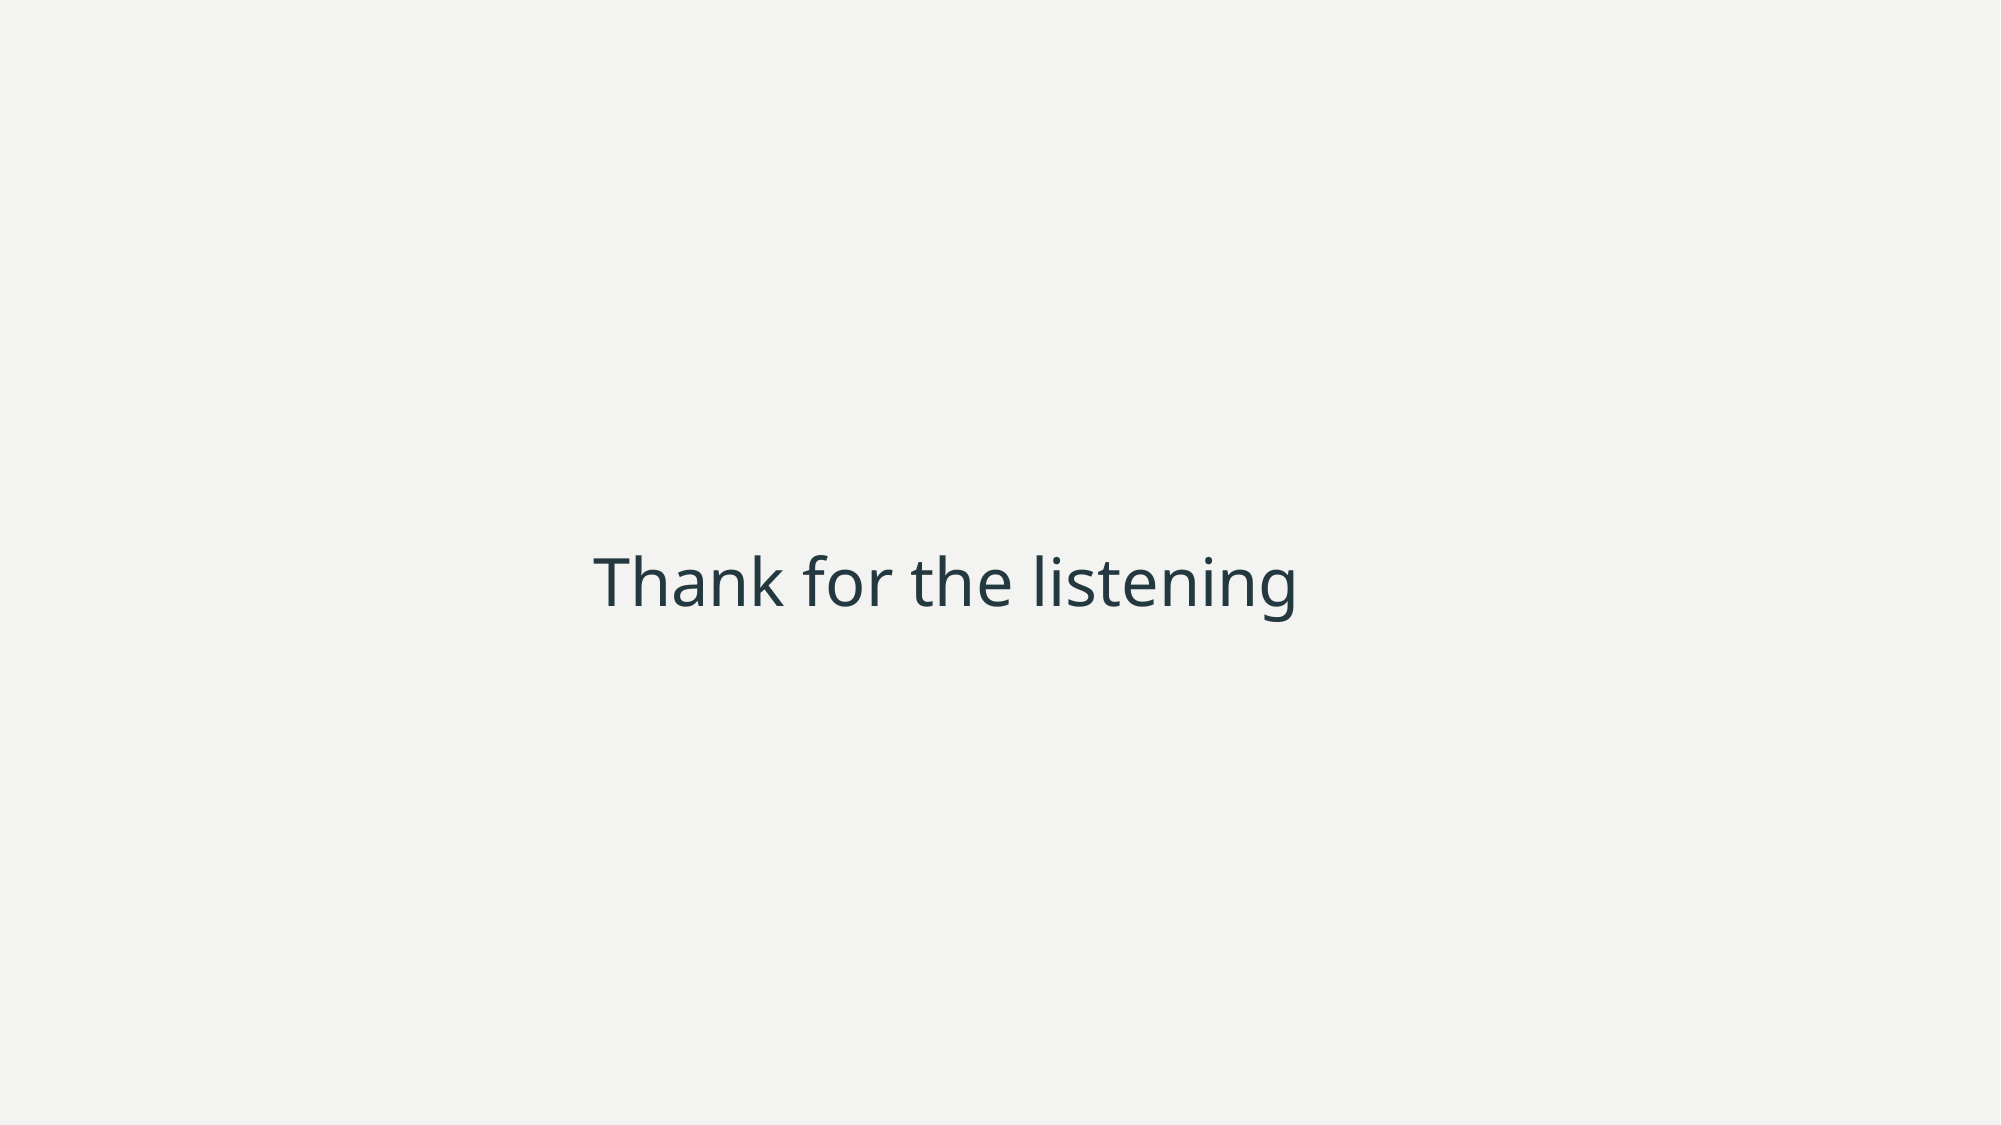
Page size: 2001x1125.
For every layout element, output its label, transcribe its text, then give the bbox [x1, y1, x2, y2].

title Thank for the listening [578, 419, 1517, 627]
